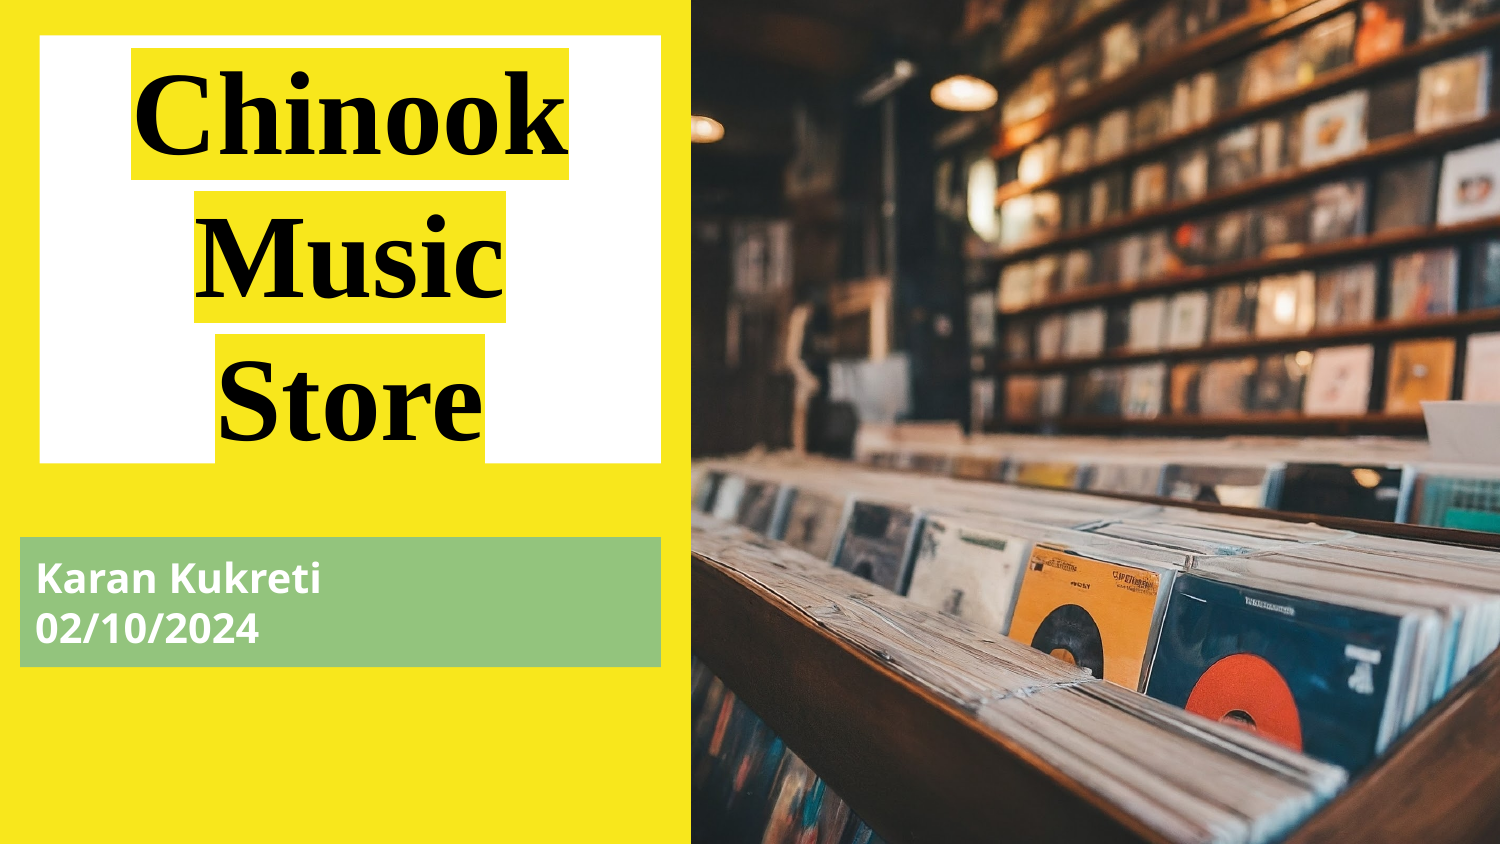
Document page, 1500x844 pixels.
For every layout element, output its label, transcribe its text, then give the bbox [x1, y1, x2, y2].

picture [691, 0, 1500, 844]
subtitle Karan Kukreti 02/10/2024 [20, 537, 661, 668]
title Chinook Music Store [39, 35, 661, 464]
